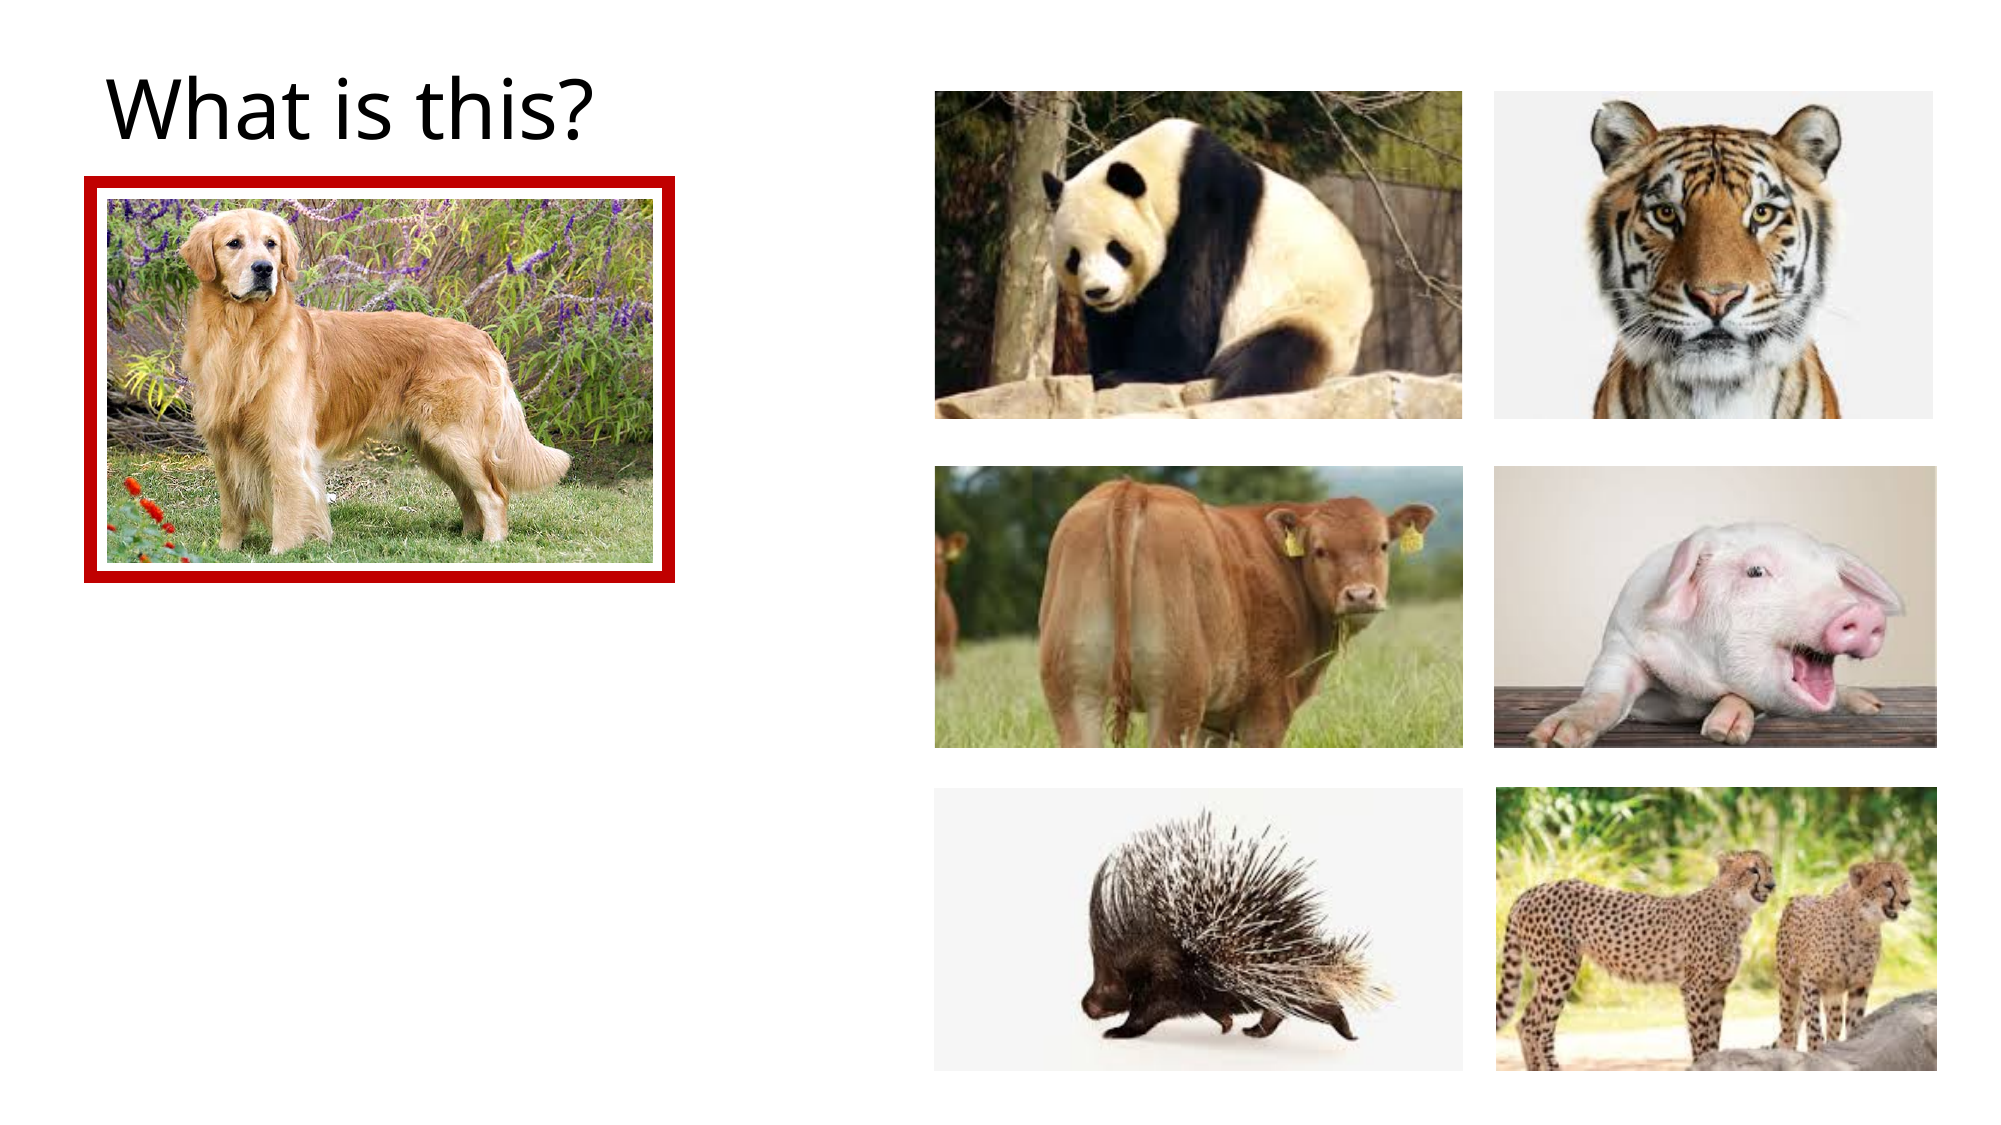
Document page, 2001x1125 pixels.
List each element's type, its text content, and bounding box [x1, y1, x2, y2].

picture [1496, 787, 1937, 1071]
picture [1494, 466, 1937, 748]
picture [934, 91, 1463, 419]
text_box [90, 181, 669, 578]
picture [934, 788, 1463, 1071]
picture [1494, 91, 1933, 419]
picture [107, 199, 653, 563]
title What is this? [90, 60, 1816, 164]
picture [934, 466, 1463, 748]
